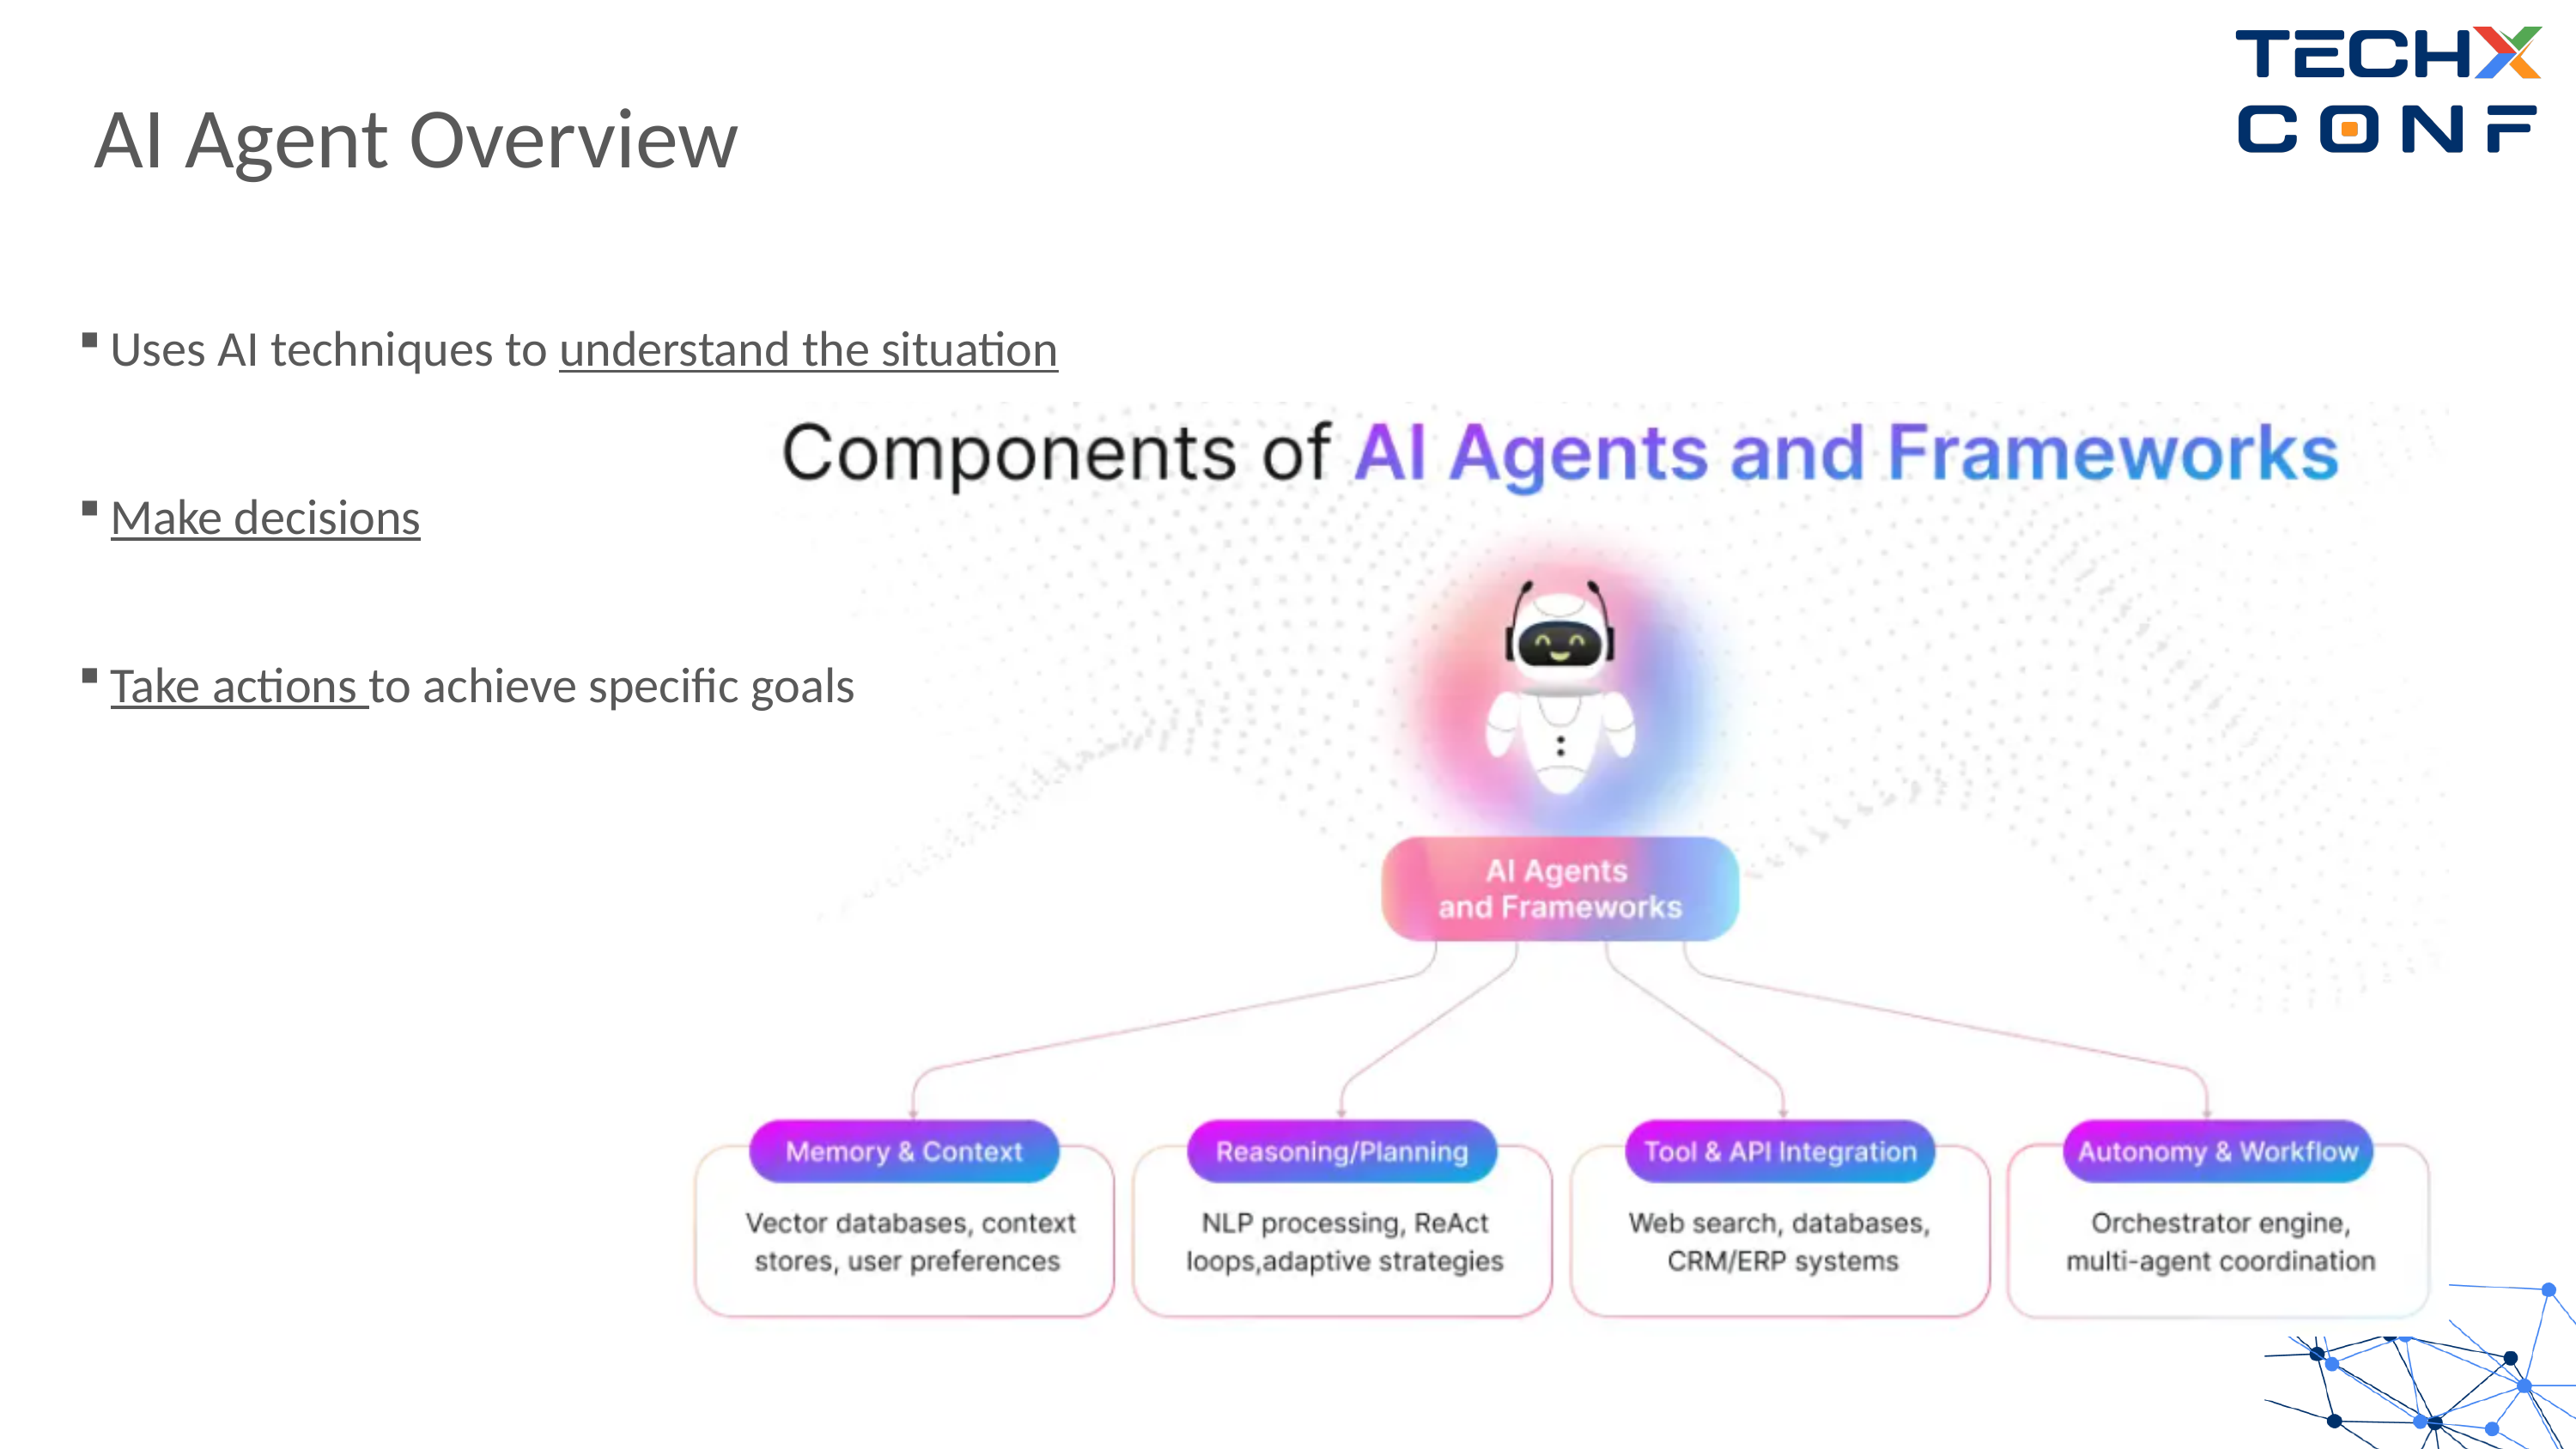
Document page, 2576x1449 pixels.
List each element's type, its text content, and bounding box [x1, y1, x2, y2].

picture [2233, 26, 2555, 169]
text_box AI Agent Overview [65, 76, 769, 195]
text_box Uses AI techniques to understand the situation Make decisions Take actions to achieve specific goals [65, 220, 2476, 682]
picture [676, 402, 2576, 1449]
